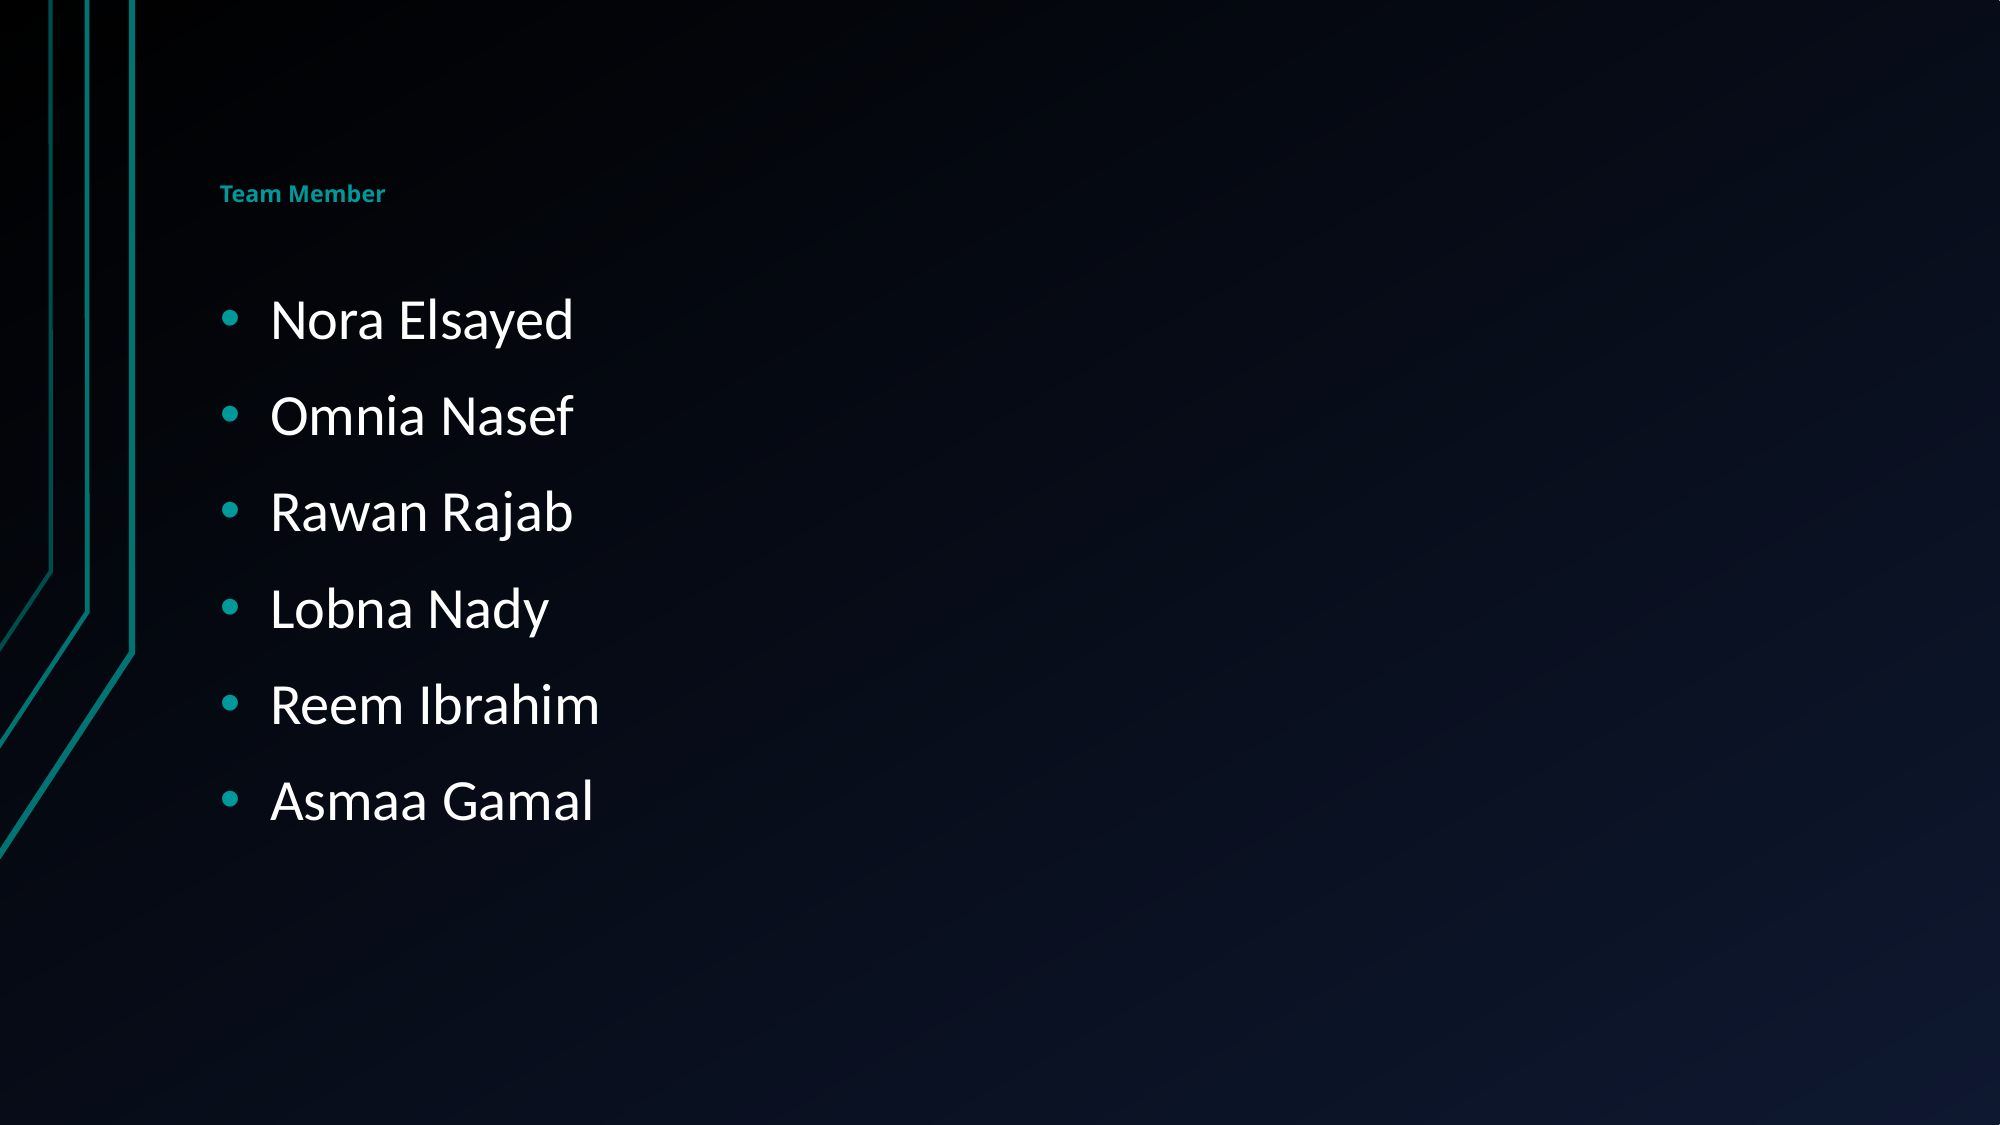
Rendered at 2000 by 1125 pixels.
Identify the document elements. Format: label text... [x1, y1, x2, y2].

list Nora Elsayed Omnia Nasef Rawan Rajab Lobna Nady Reem Ibrahim Asmaa Gamal [199, 279, 1900, 1012]
title Team Member [199, 45, 1900, 246]
